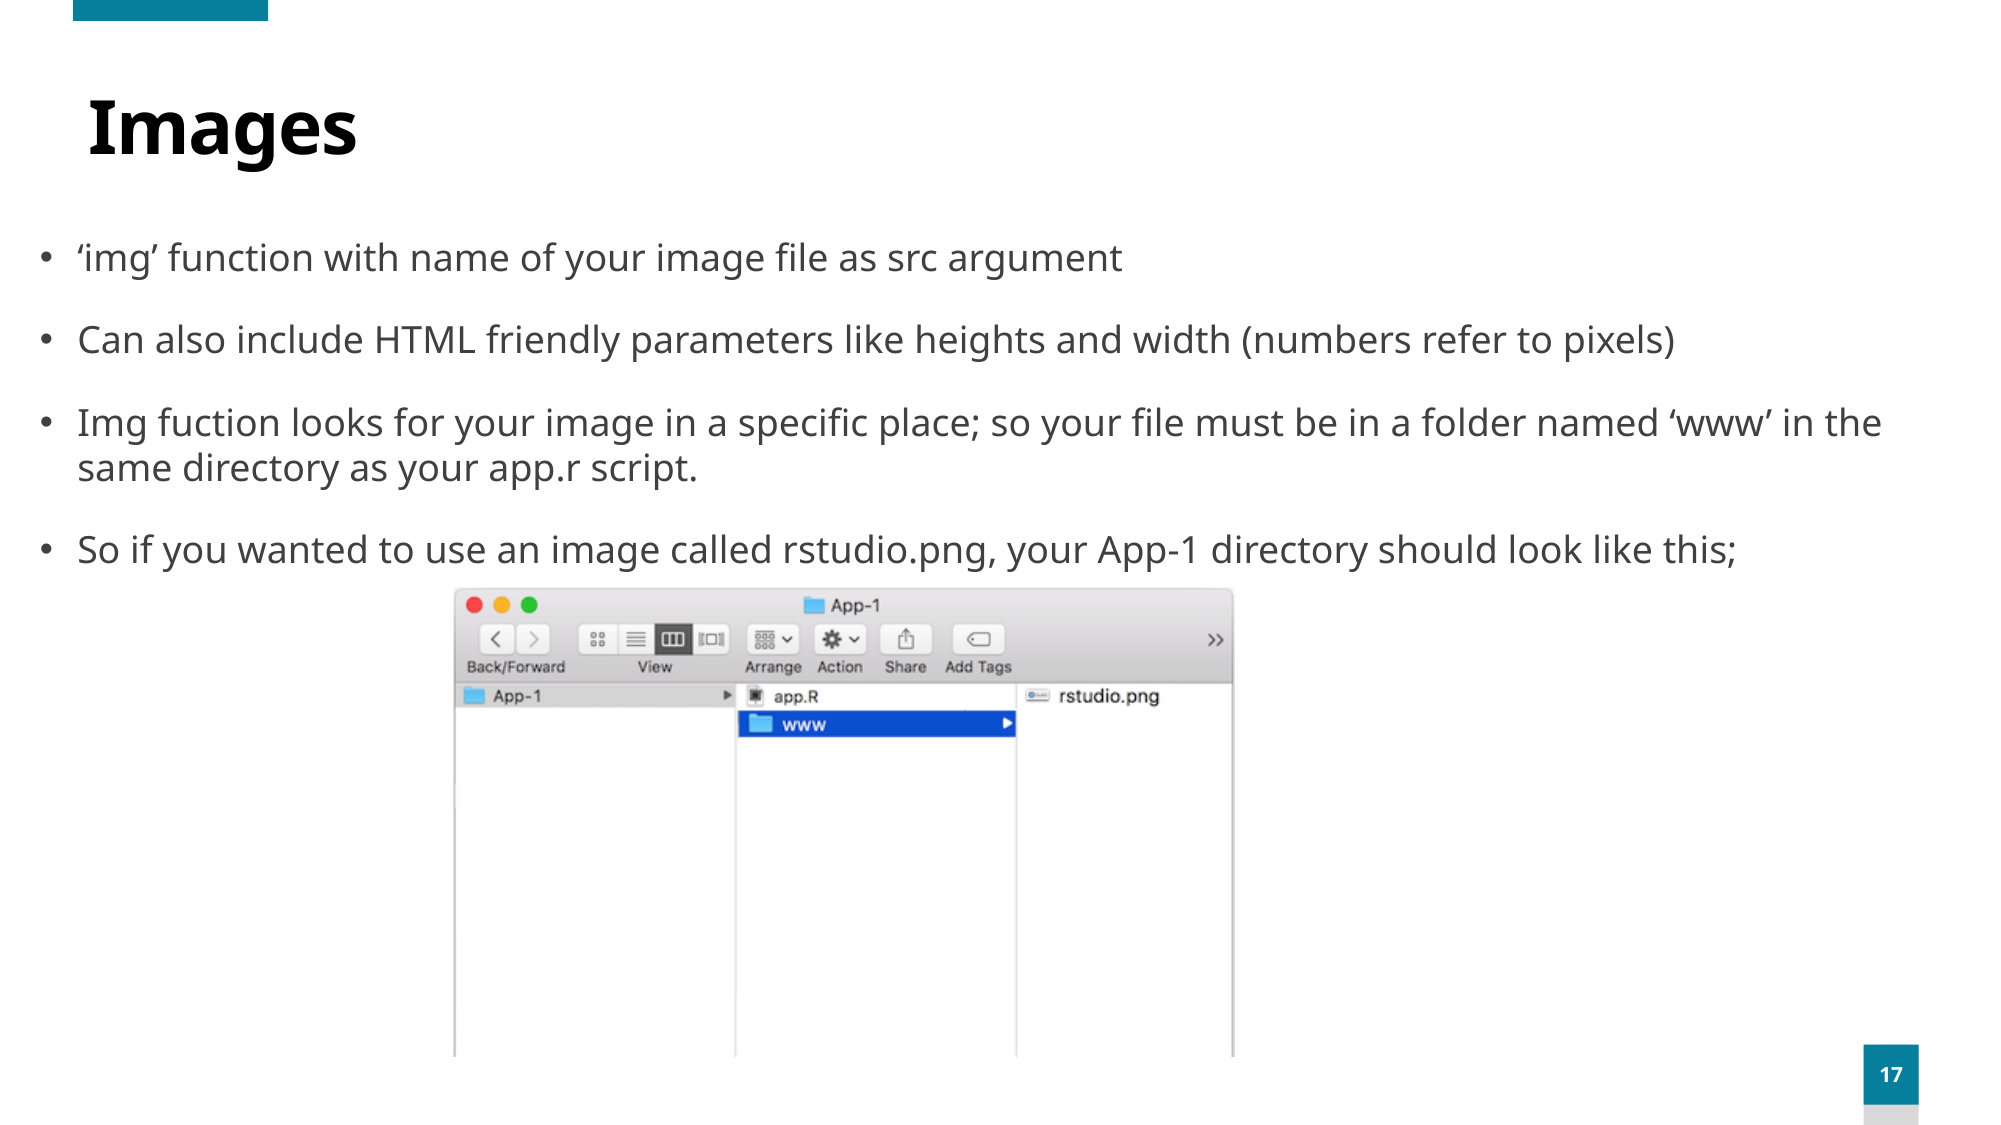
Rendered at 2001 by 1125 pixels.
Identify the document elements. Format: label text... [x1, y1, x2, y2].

picture [453, 587, 1235, 1057]
title Images [73, 82, 1907, 179]
list ‘img’ function with name of your image file as src argument Can also include HTML friendly parameters like heights and width (numbers refer to pixels) Img fuction looks for your image in a specific place; so your file must be in a folder named ‘www’ in the same directory as your app.r script. So if you wanted to use an image called rstudio.png, your App-1 directory should look like this; [24, 226, 1907, 1009]
